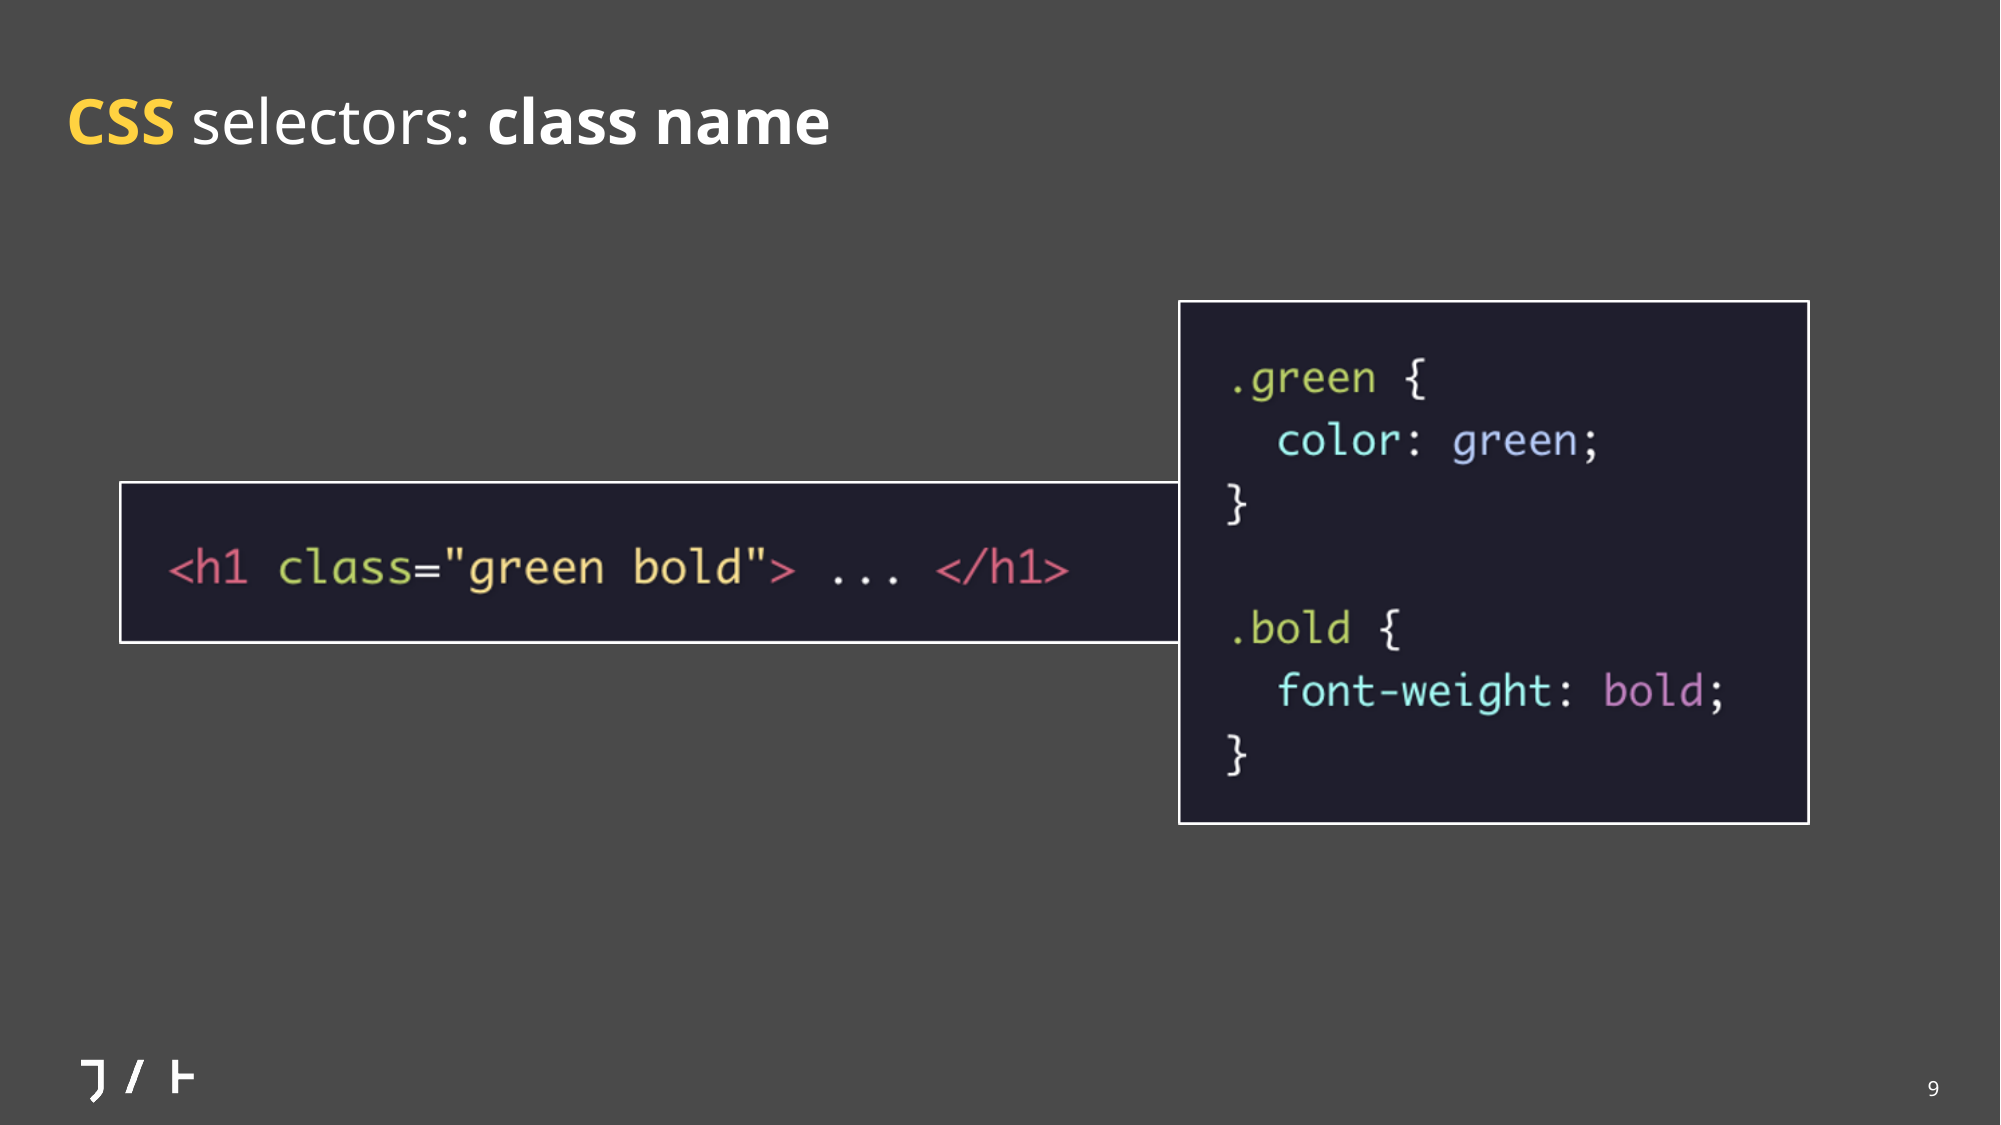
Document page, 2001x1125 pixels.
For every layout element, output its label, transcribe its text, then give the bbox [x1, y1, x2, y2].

picture [119, 481, 1178, 644]
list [1178, 300, 1810, 825]
picture [66, 1041, 205, 1115]
title CSS selectors: class name [66, 55, 1904, 157]
slide_number 9 [1903, 1070, 1963, 1110]
